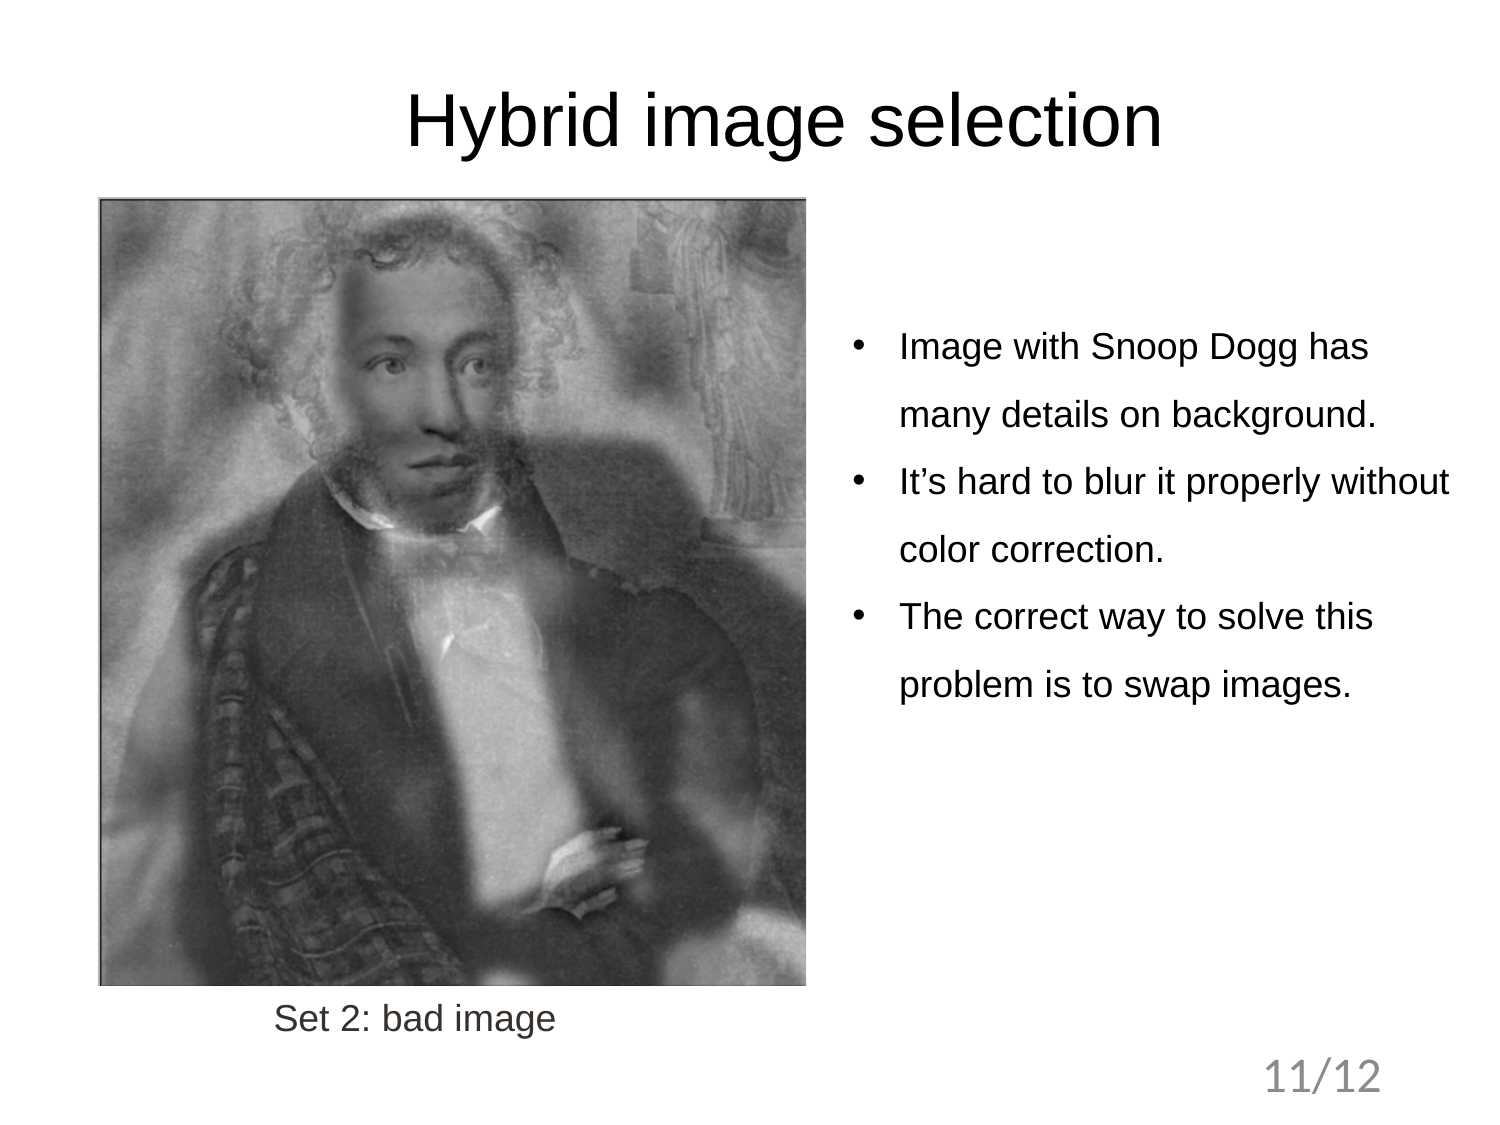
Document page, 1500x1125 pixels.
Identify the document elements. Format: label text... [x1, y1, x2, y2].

text_box Hybrid image selection [391, 64, 1180, 170]
slide_number 11/12 [1059, 1042, 1397, 1103]
text_box Set 2: bad image [258, 986, 572, 1047]
text_box Image with Snoop Dogg has many details on background. It’s hard to blur it properly without color correction. The correct way to solve this problem is to swap images. [837, 292, 1482, 780]
picture [97, 197, 807, 986]
